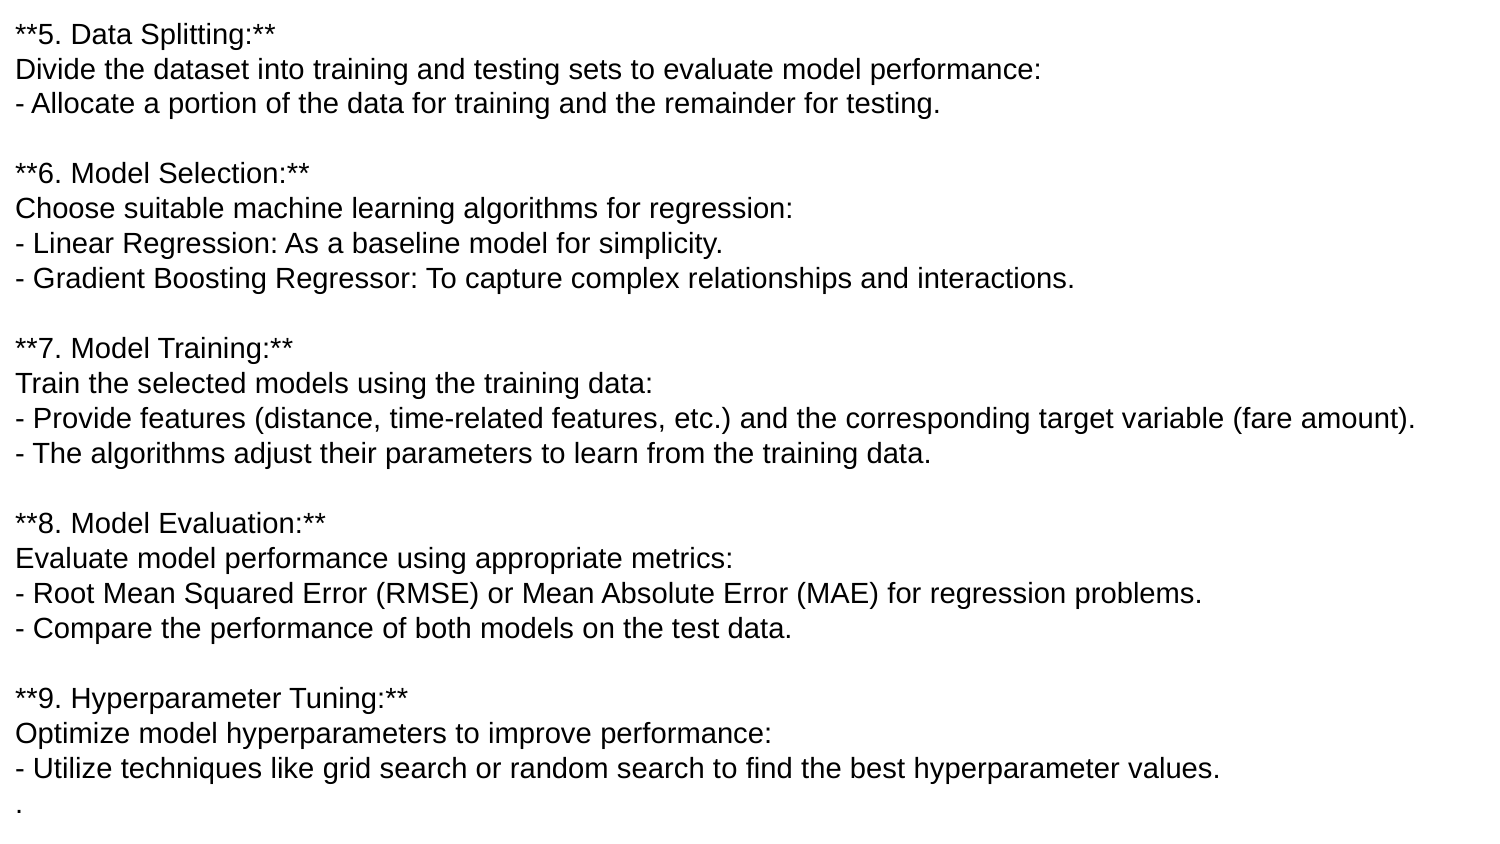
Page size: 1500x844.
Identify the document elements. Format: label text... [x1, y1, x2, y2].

text_box **5. Data Splitting:** Divide the dataset into training and testing sets to evaluate model performance: - Allocate a portion of the data for training and the remainder for testing. **6. Model Selection:** Choose suitable machine learning algorithms for regression: - Linear Regression: As a baseline model for simplicity. - Gradient Boosting Regressor: To capture complex relationships and interactions. **7. Model Training:** Train the selected models using the training data: - Provide features (distance, time-related features, etc.) and the corresponding target variable (fare amount). - The algorithms adjust their parameters to learn from the training data. **8. Model Evaluation:** Evaluate model performance using appropriate metrics: - Root Mean Squared Error (RMSE) or Mean Absolute Error (MAE) for regression problems. - Compare the performance of both models on the test data. **9. Hyperparameter Tuning:** Optimize model hyperparameters to improve performance: - Utilize techniques like grid search or random search to find the best hyperparameter values. . [0, 0, 1500, 834]
